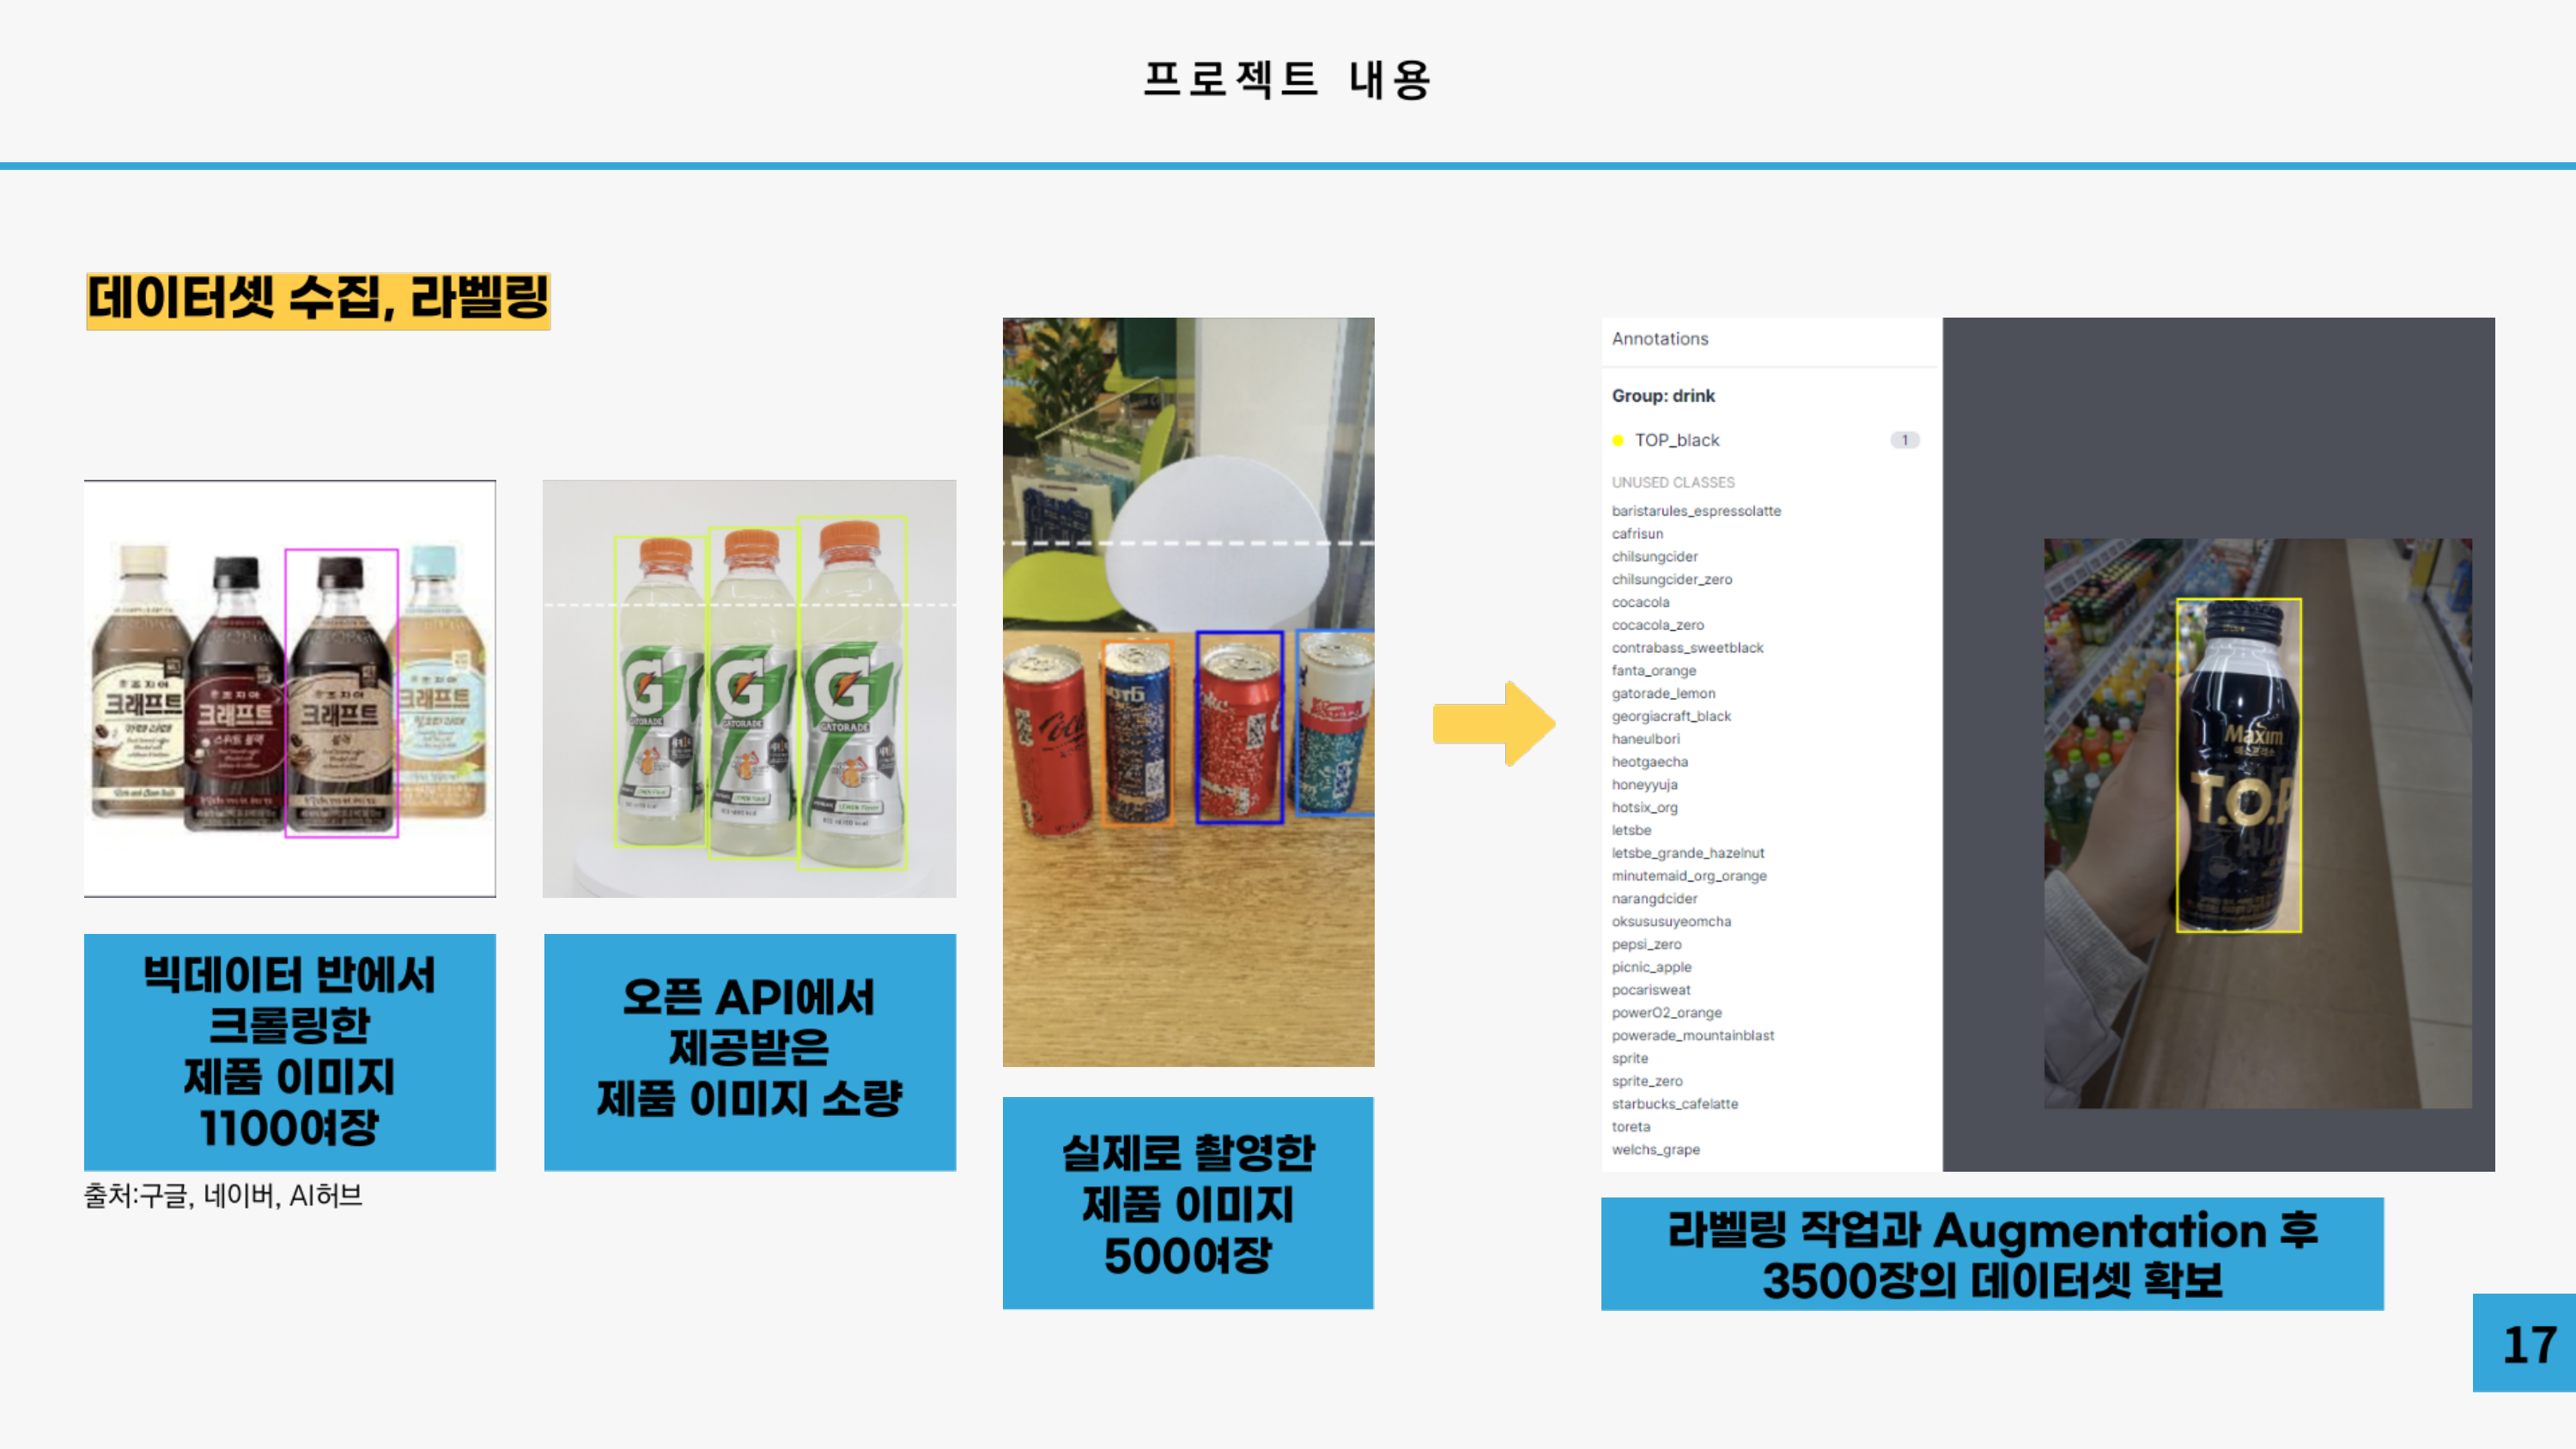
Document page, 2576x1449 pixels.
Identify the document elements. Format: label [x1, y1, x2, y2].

text_box [83, 479, 496, 898]
text_box [0, 162, 2576, 170]
picture [80, 943, 458, 1230]
text_box [544, 934, 957, 1172]
picture [1595, 1197, 2341, 1334]
picture [1048, 1121, 1336, 1309]
picture [584, 964, 922, 1153]
text_box [1003, 318, 1375, 1067]
text_box [542, 479, 957, 898]
text_box [2341, 1197, 2385, 1311]
picture [79, 259, 574, 359]
text_box [1432, 663, 1556, 785]
text_box [1602, 318, 2495, 1172]
text_box [1003, 1096, 1375, 1311]
picture [2494, 1300, 2576, 1400]
text_box [83, 934, 496, 1172]
picture [884, 44, 1451, 131]
text_box [2473, 1294, 2576, 1392]
